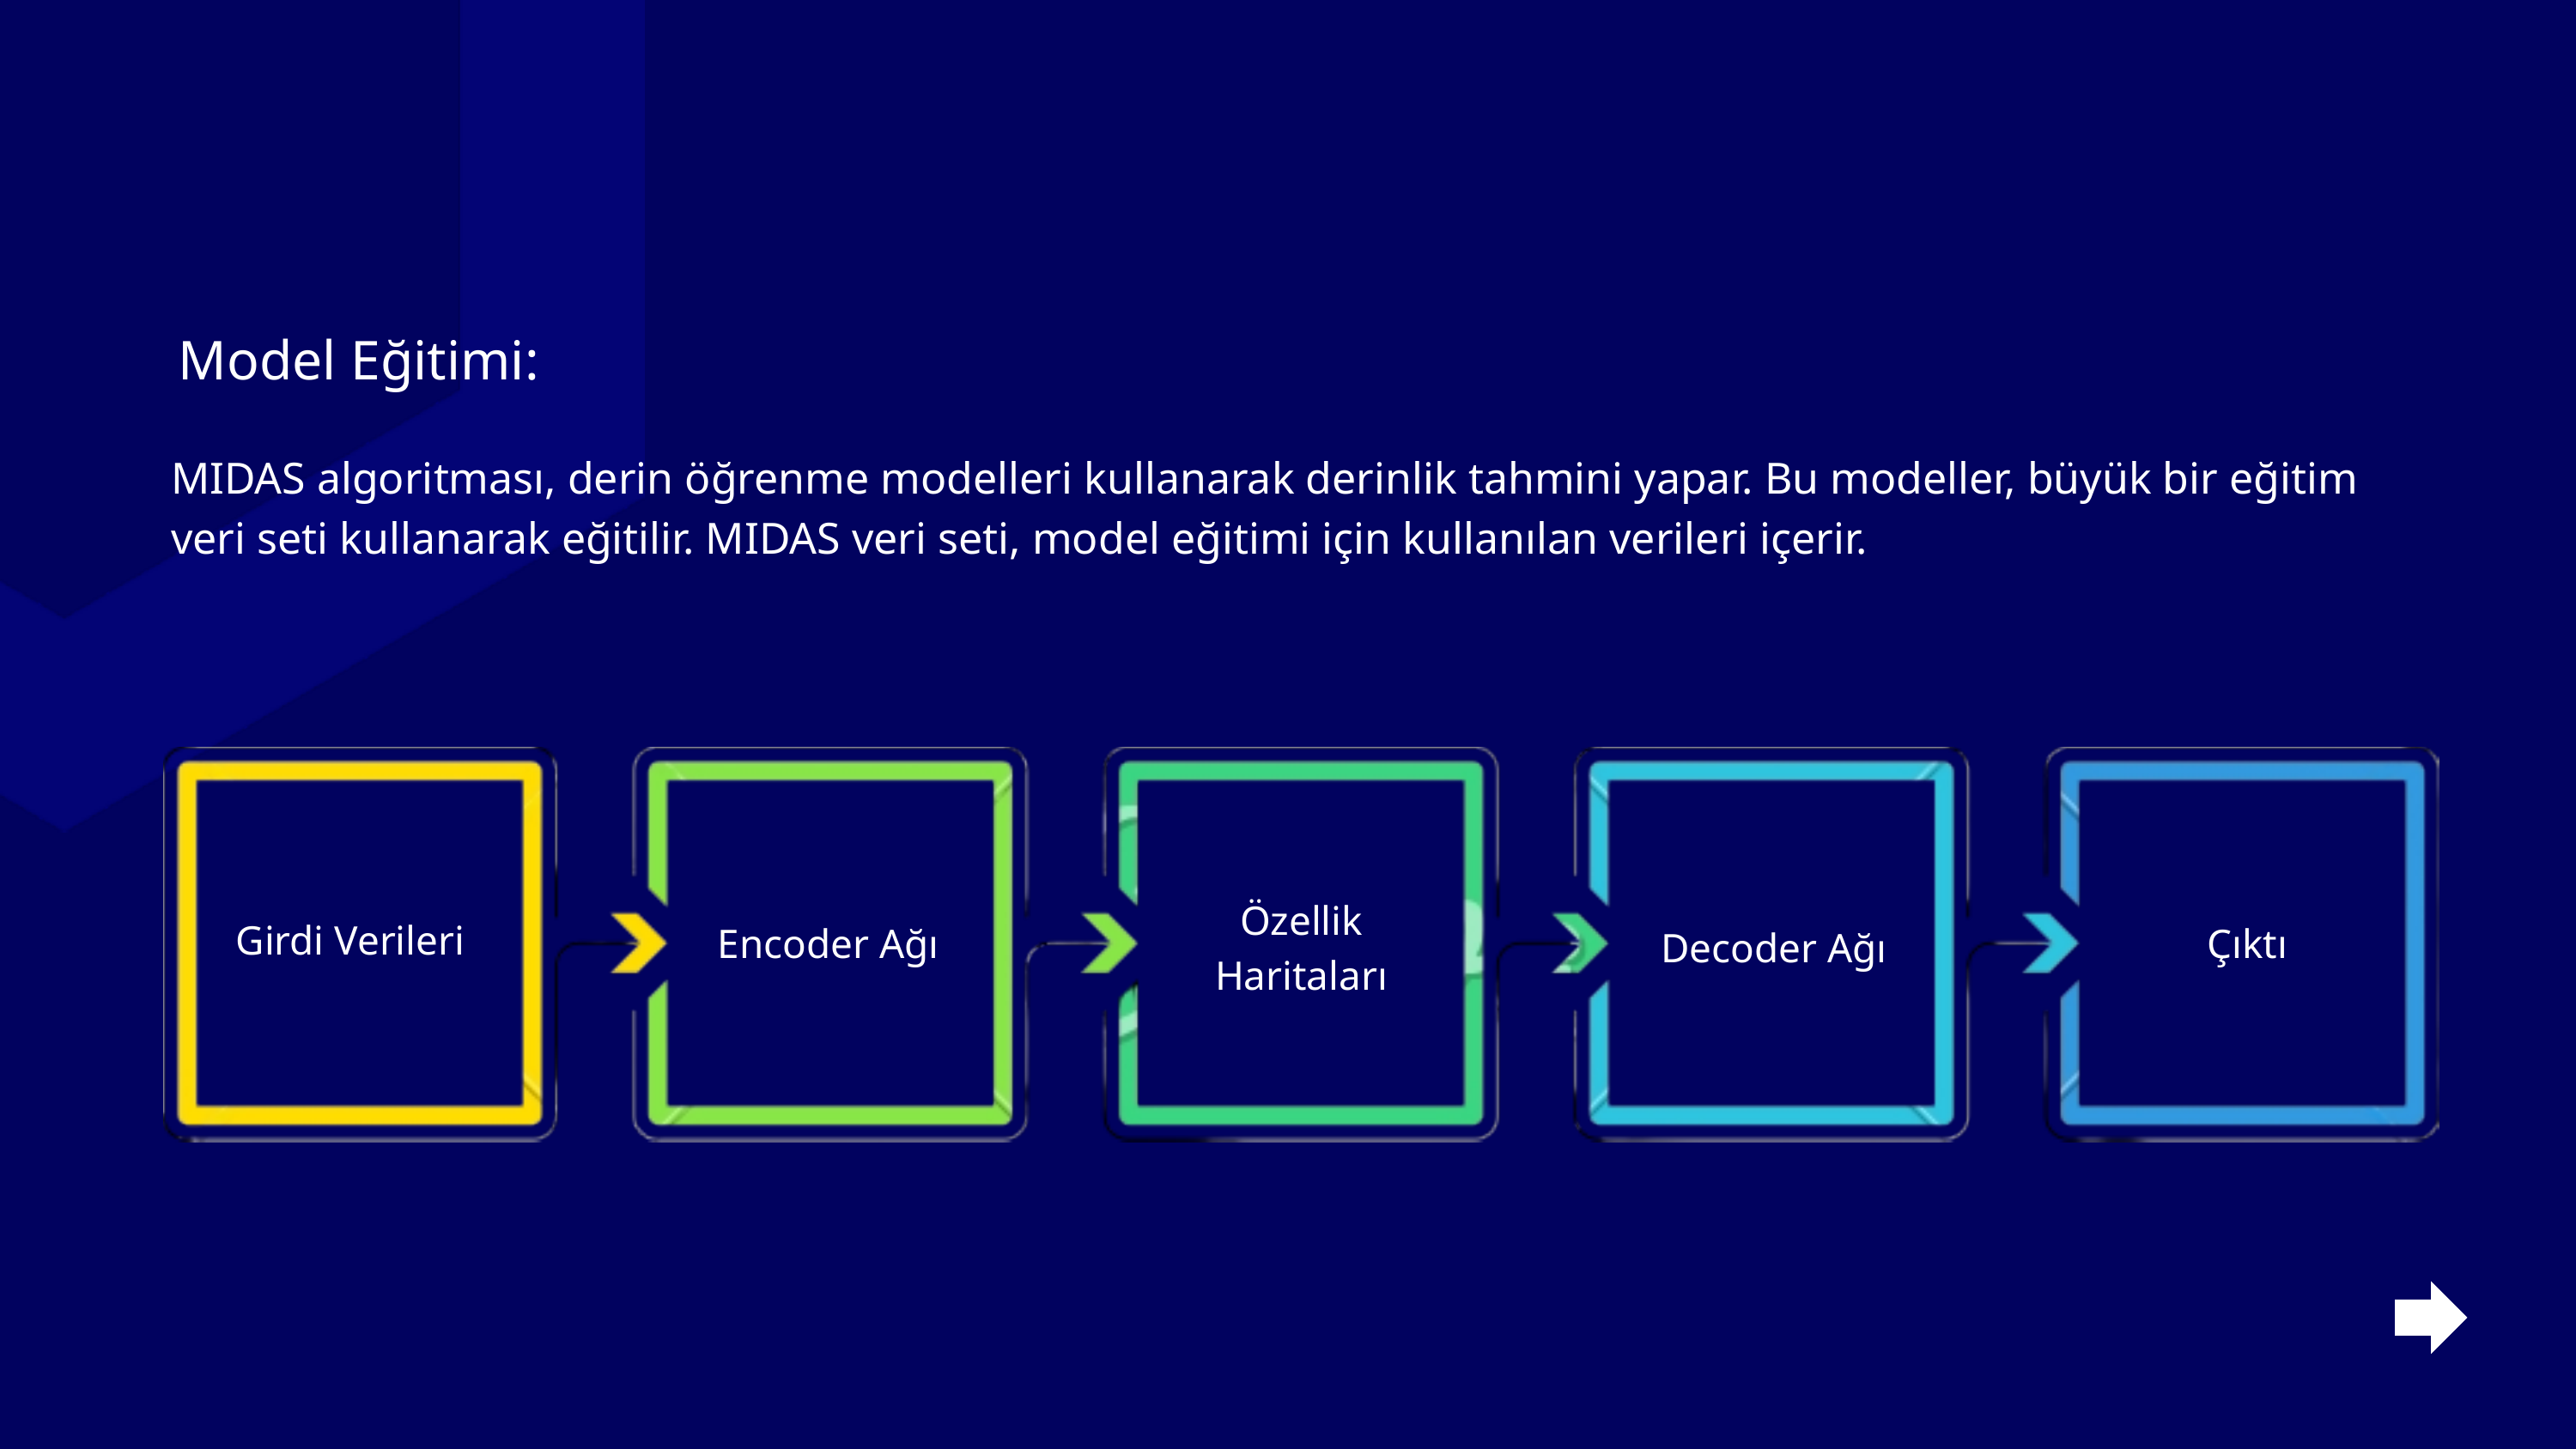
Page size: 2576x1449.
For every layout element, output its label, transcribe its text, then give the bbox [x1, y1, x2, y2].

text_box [2394, 1281, 2468, 1355]
text_box MIDAS algoritması, derin öğrenme modelleri kullanarak derinlik tahmini yapar. Bu modeller, büyük bir eğitim veri seti kullanarak eğitilir. MIDAS veri seti, model eğitimi için kullanılan verileri içerir. [649, 442, 2415, 708]
picture [0, 0, 2439, 1143]
